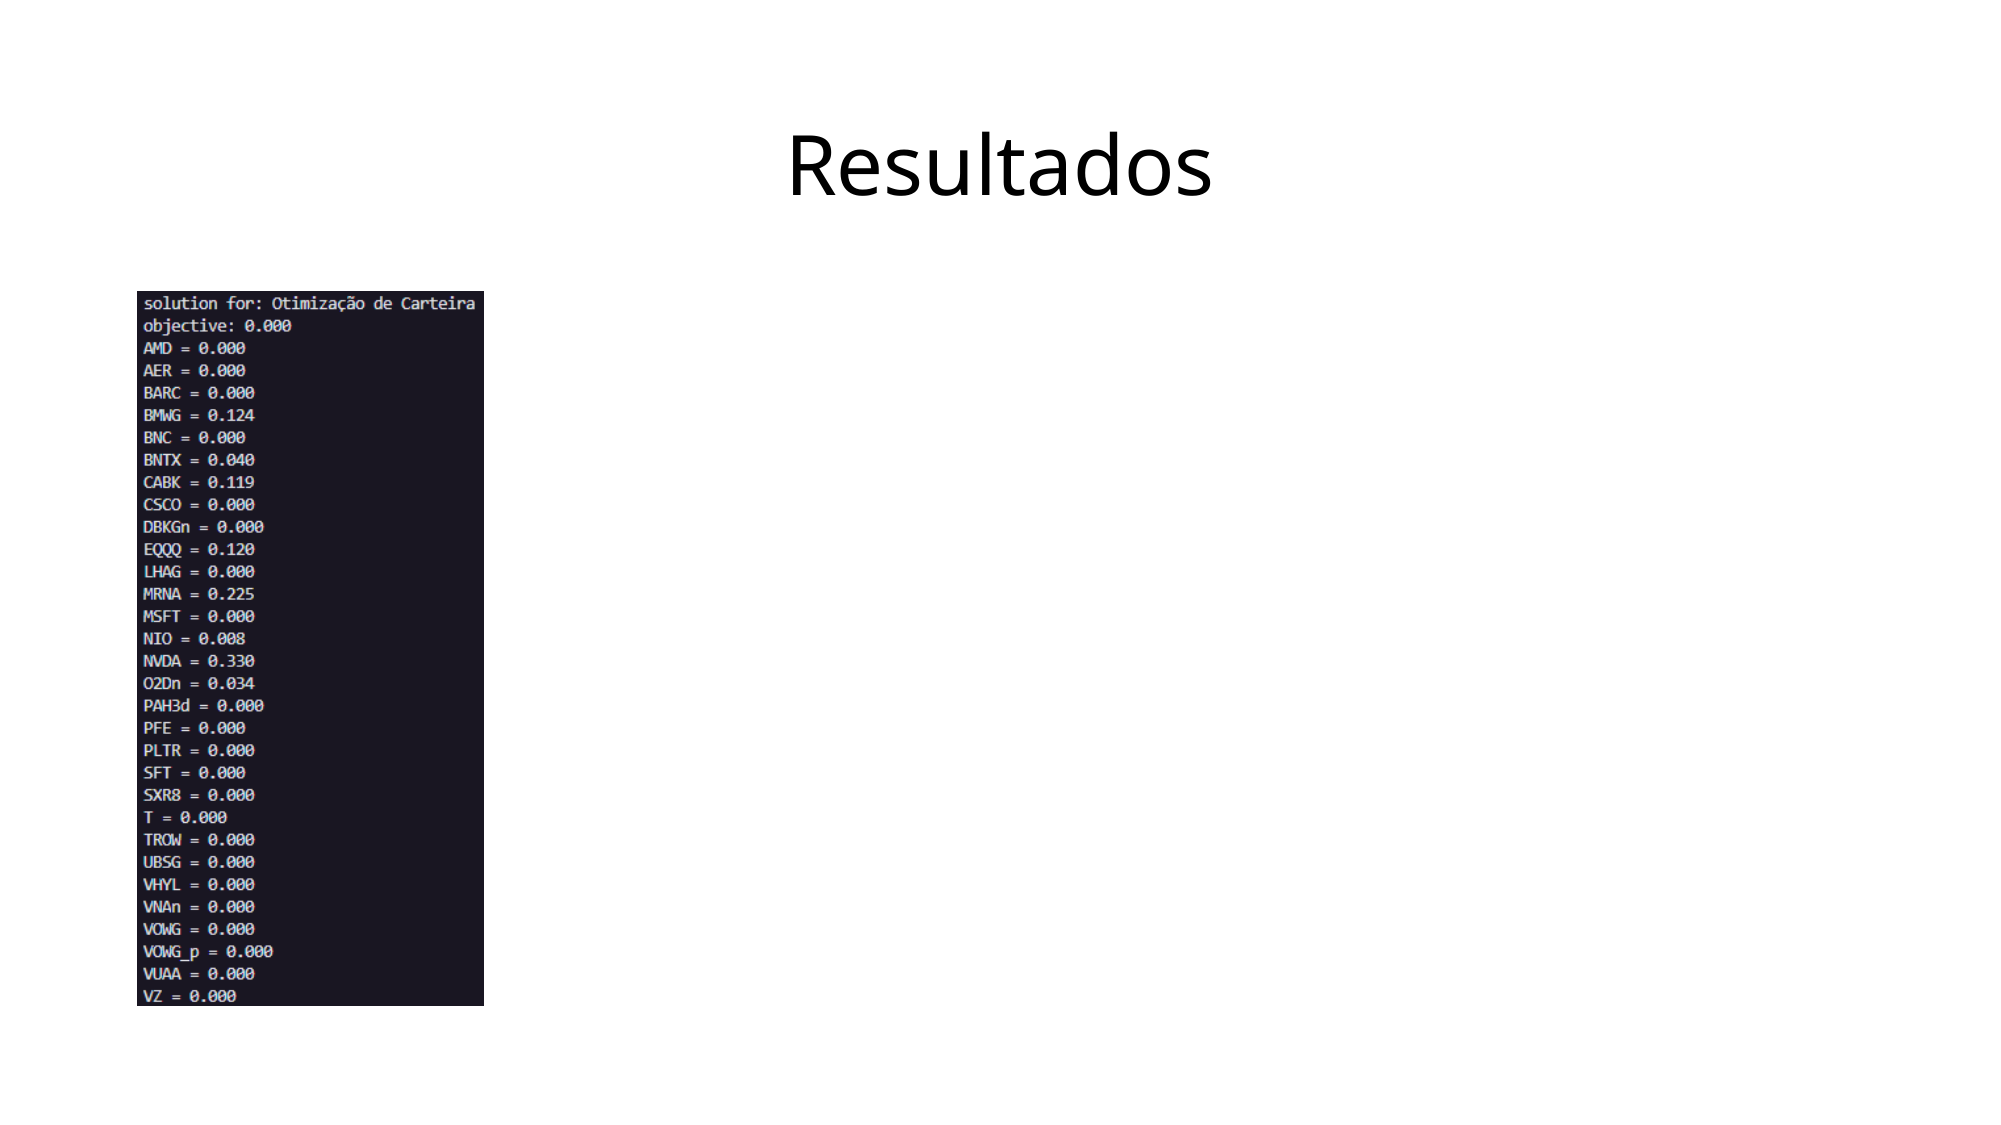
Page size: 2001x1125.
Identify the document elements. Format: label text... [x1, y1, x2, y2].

title Resultados [137, 59, 1863, 278]
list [137, 291, 484, 1006]
